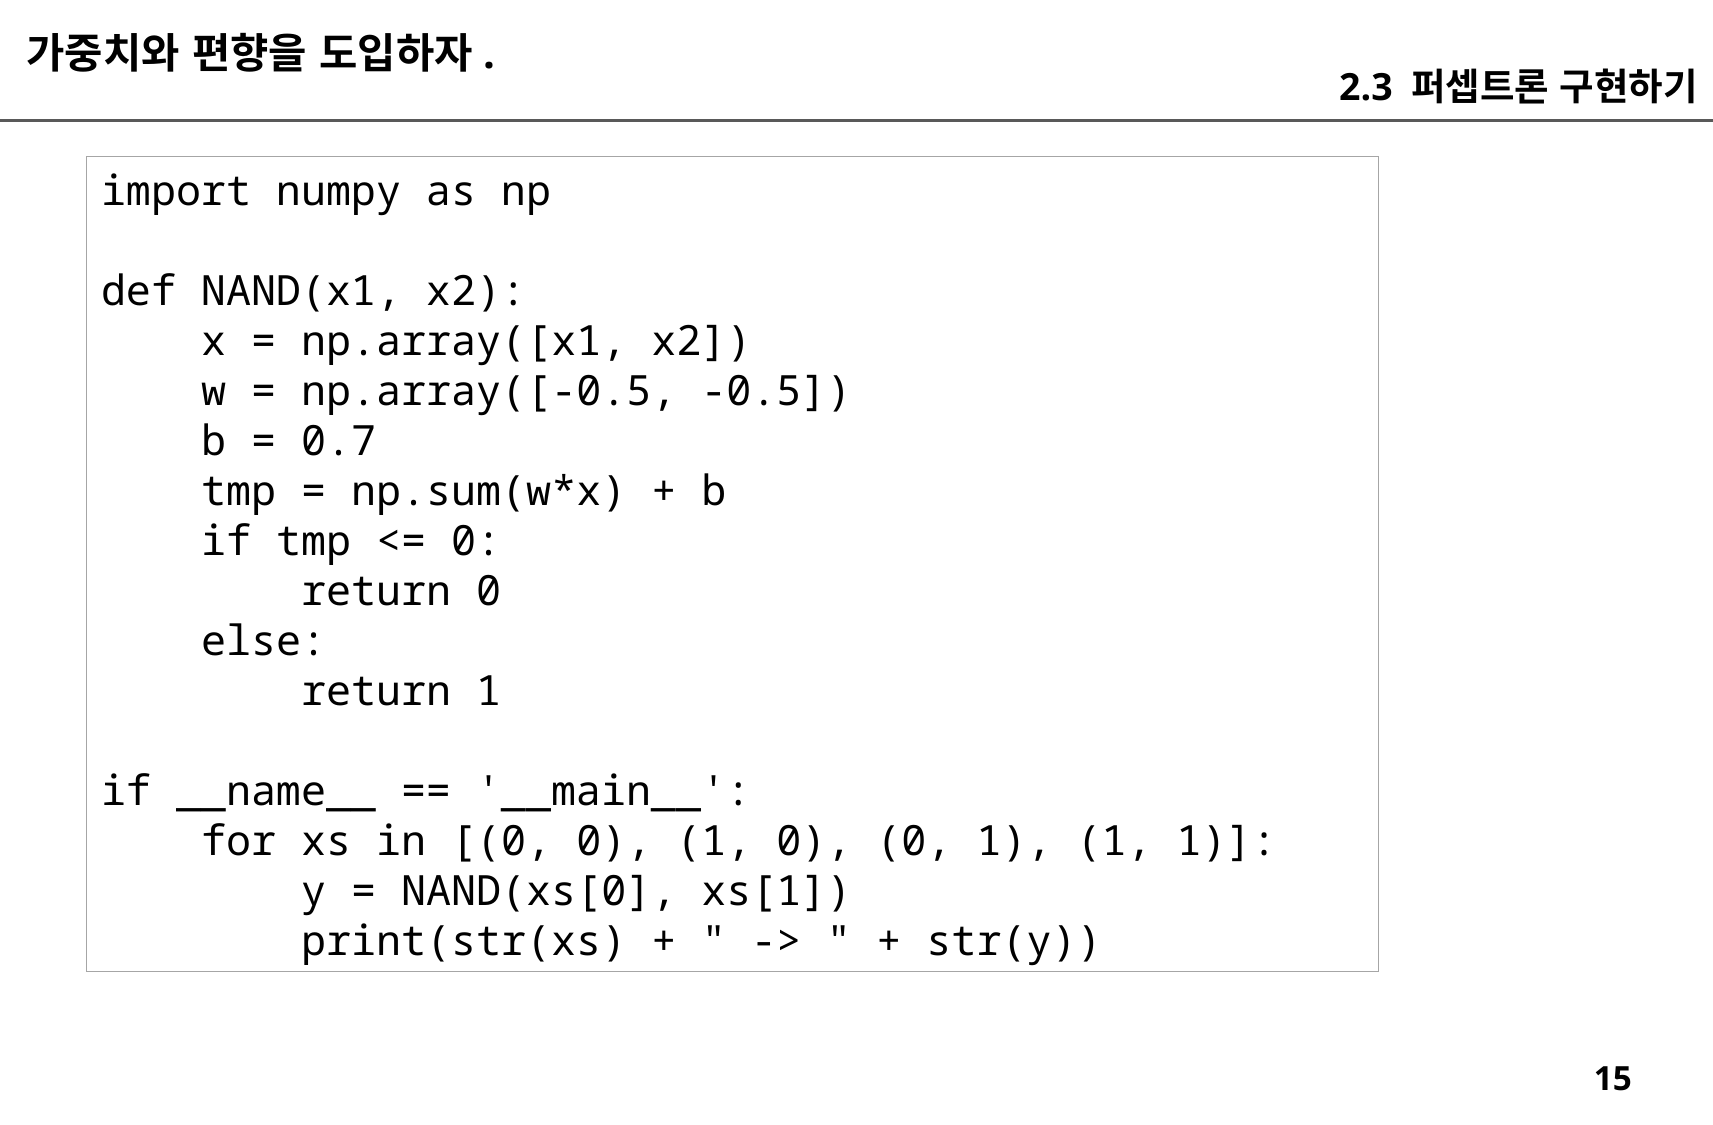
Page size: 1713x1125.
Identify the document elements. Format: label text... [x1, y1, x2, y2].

text_box 가중치와 편향을 도입하자. [11, 13, 778, 80]
text_box 2.3 퍼셉트론 구현하기 [916, 44, 1713, 111]
text_box import numpy as np def NAND(x1, x2): x = np.array([x1, x2]) w = np.array([-0.5, -0.5]) b = 0.7 tmp = np.sum(w*x) + b if tmp <= 0: return 0 else: return 1 if __name__ == '__main__': for xs in [(0, 0), (1, 0), (0, 1), (1, 1)]: y = NAND(xs[0], xs[1]) print(str(xs) + " -> " + str(y)) [86, 156, 1379, 972]
